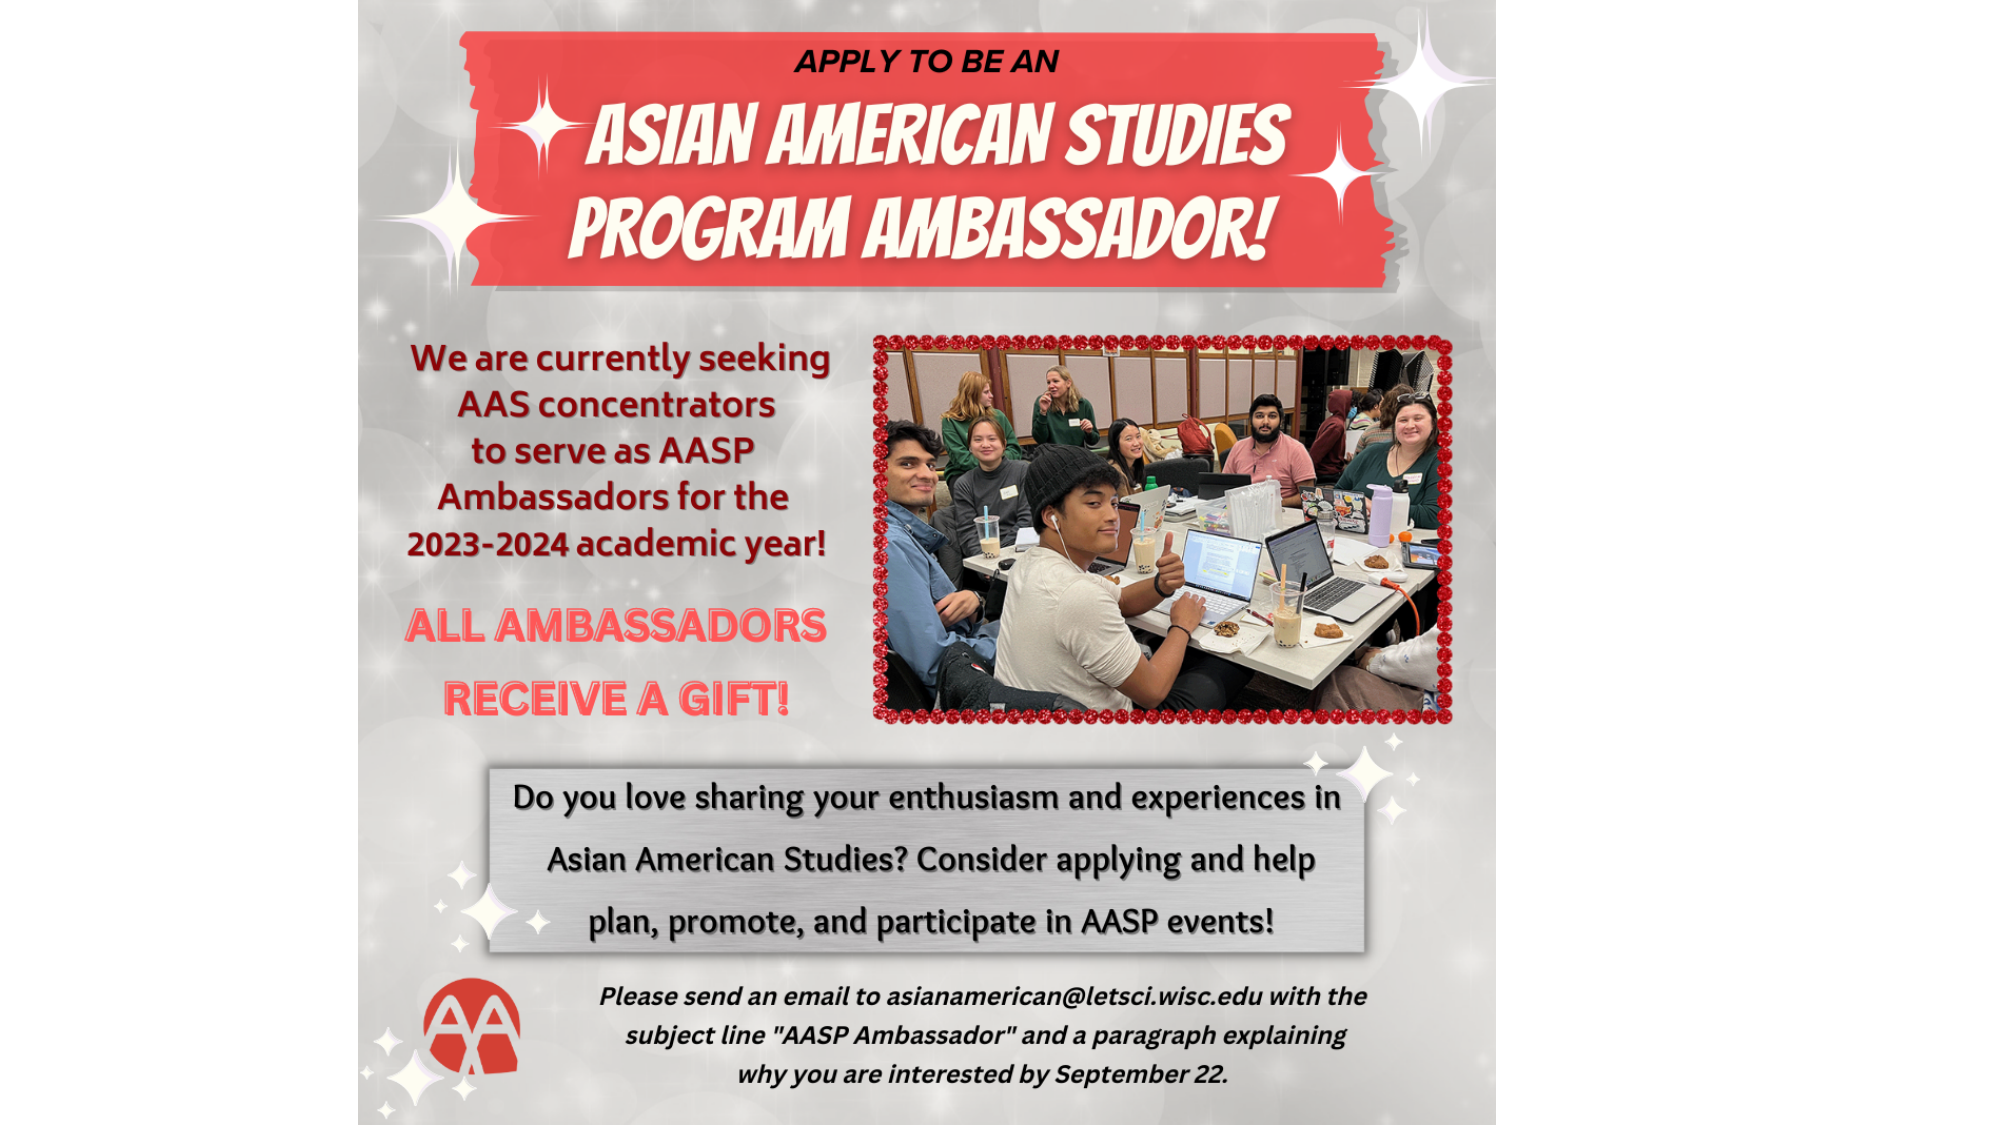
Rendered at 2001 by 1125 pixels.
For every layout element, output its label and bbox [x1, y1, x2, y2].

list [358, 0, 1496, 1125]
